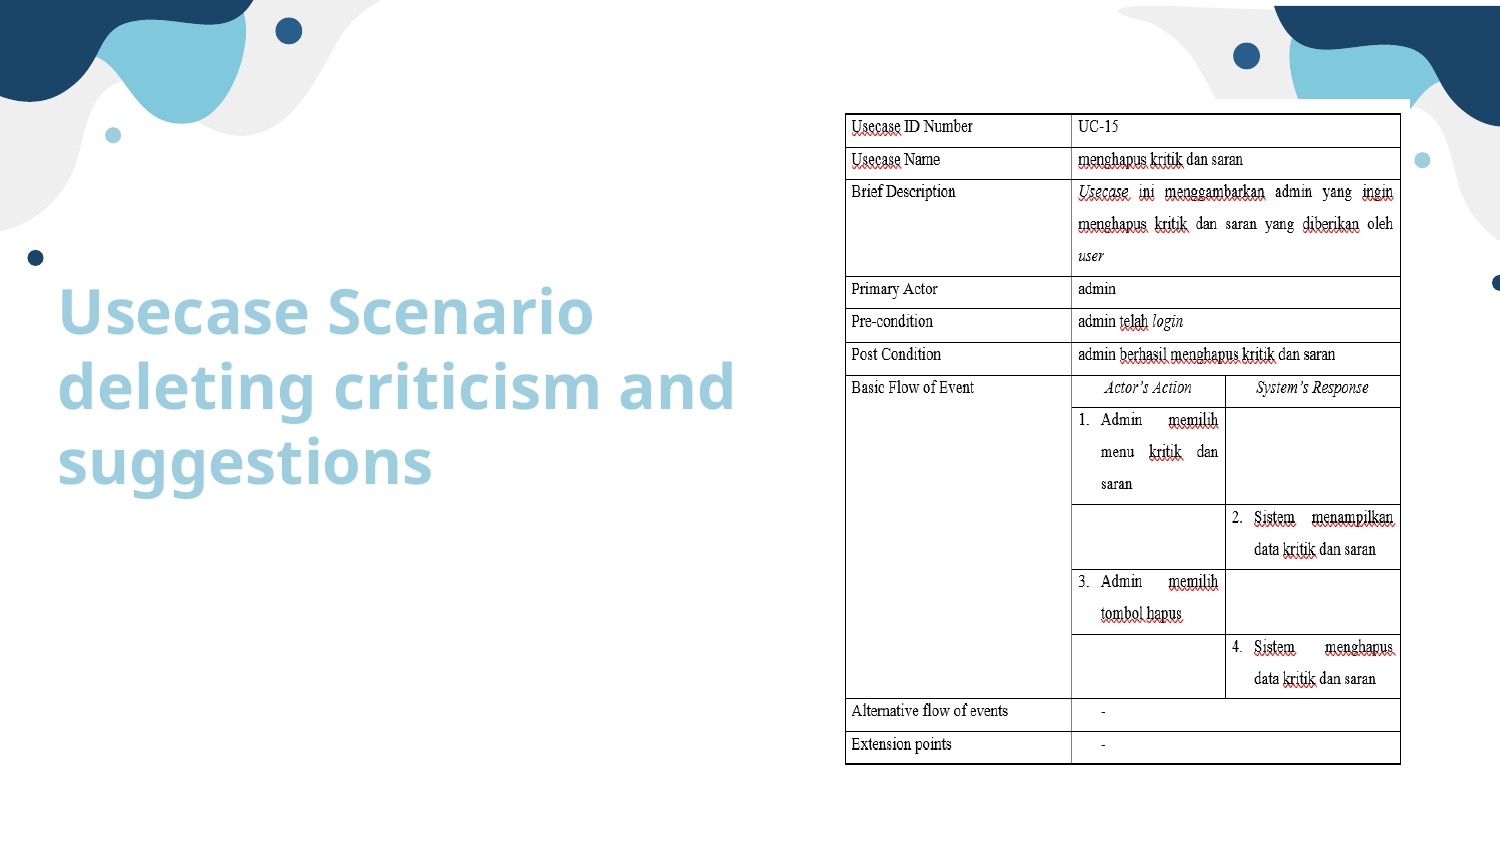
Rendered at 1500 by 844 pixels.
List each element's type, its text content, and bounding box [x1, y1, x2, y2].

picture [840, 98, 1411, 780]
title Usecase Scenario deleting criticism and suggestions [42, 256, 835, 342]
